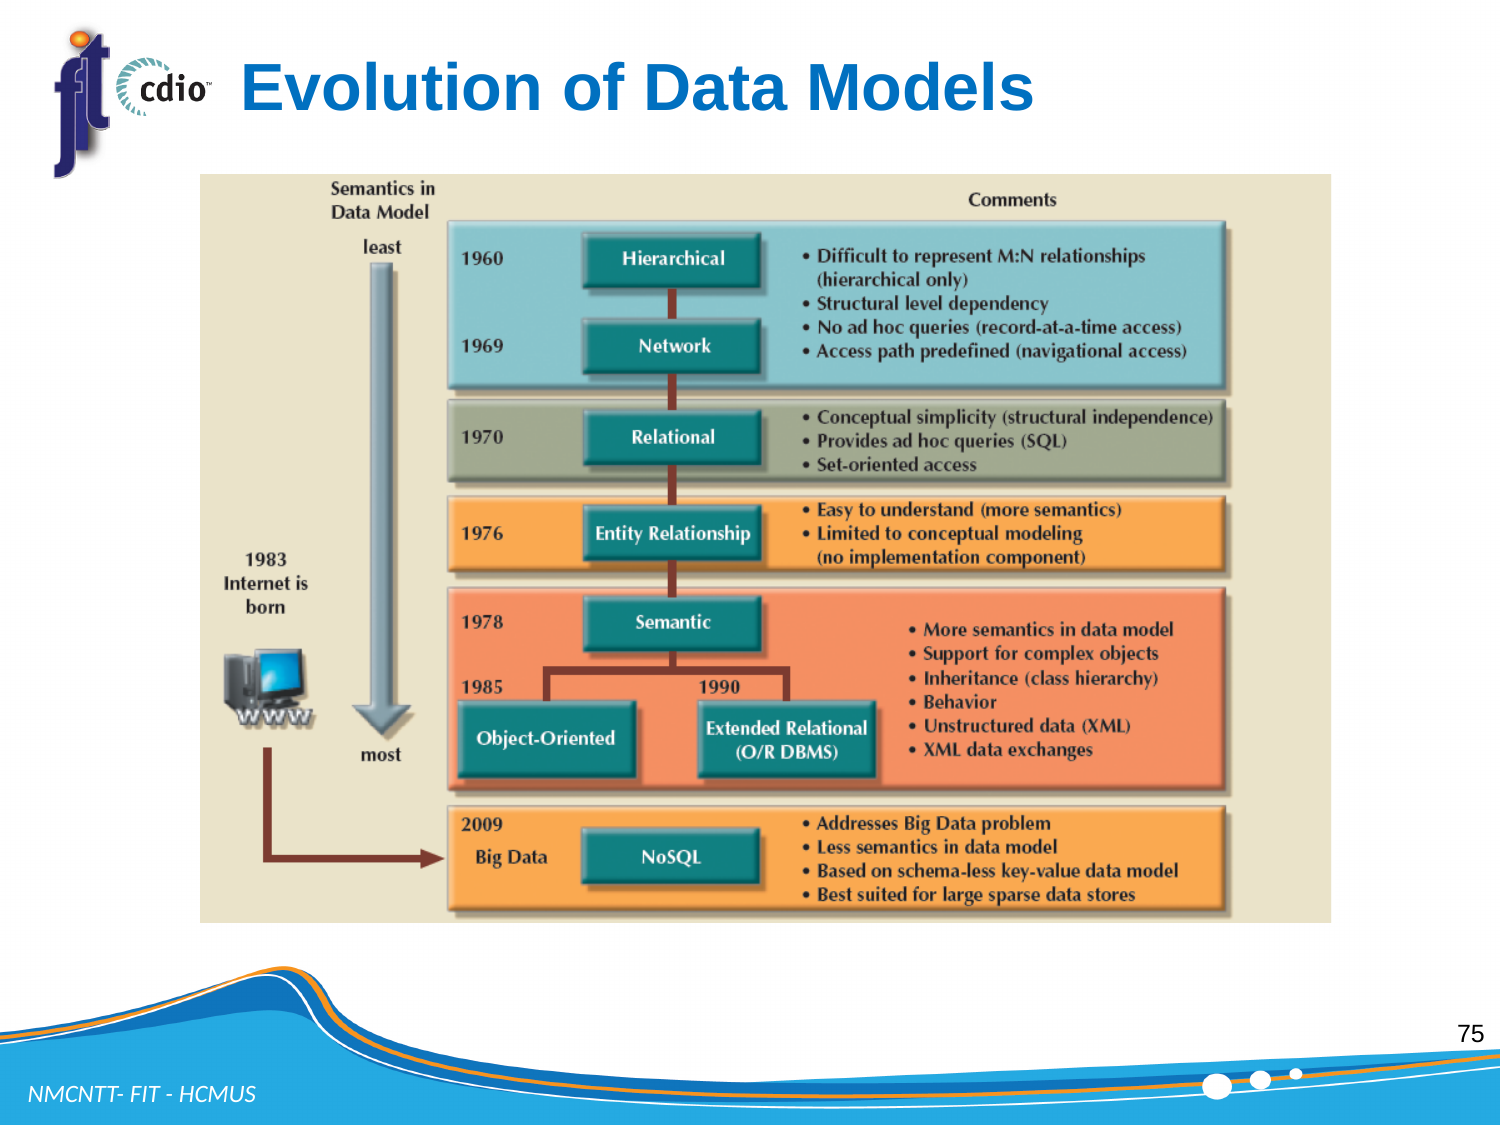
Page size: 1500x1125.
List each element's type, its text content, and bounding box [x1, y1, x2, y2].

slide_number 75 [1149, 1002, 1500, 1063]
title Evolution of Data Models [225, 0, 1500, 193]
picture [0, 0, 1500, 1125]
text_box NMCNTT- FIT - HCMUS [12, 1062, 488, 1123]
